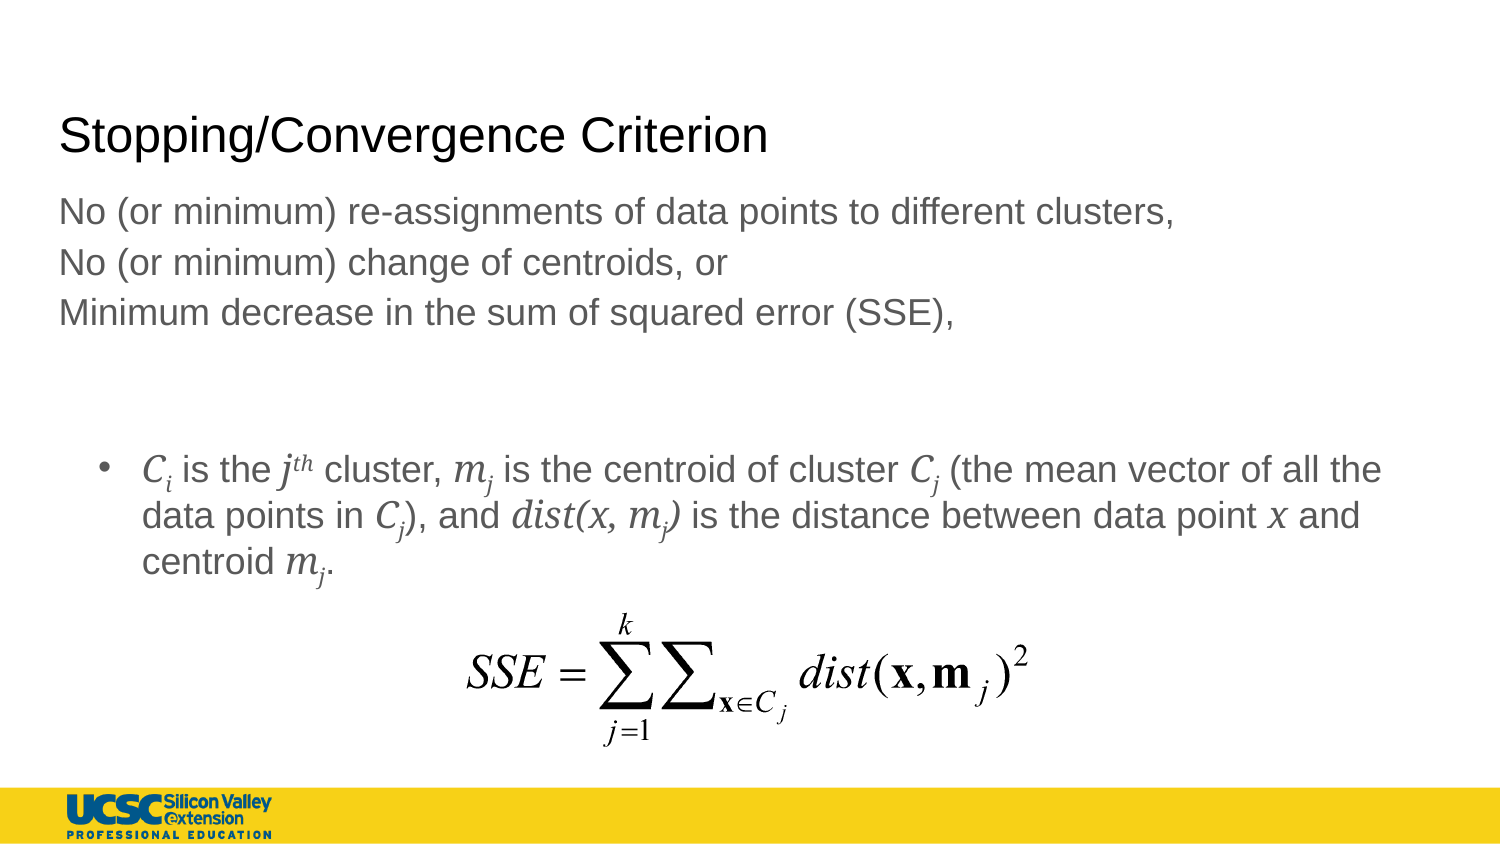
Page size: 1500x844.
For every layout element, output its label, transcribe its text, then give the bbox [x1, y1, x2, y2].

picture [457, 598, 1043, 759]
title Stopping/Convergence Criterion [51, 72, 1449, 167]
list No (or minimum) re-assignments of data points to different clusters, No (or minimum) change of centroids, or Minimum decrease in the sum of squared error (SSE), Ci is the jth cluster, mj is the centroid of cluster Cj (the mean vector of all the data points in Cj), and dist(x, mj) is the distance between data point x and centroid mj. [51, 188, 1449, 749]
picture [60, 787, 277, 844]
